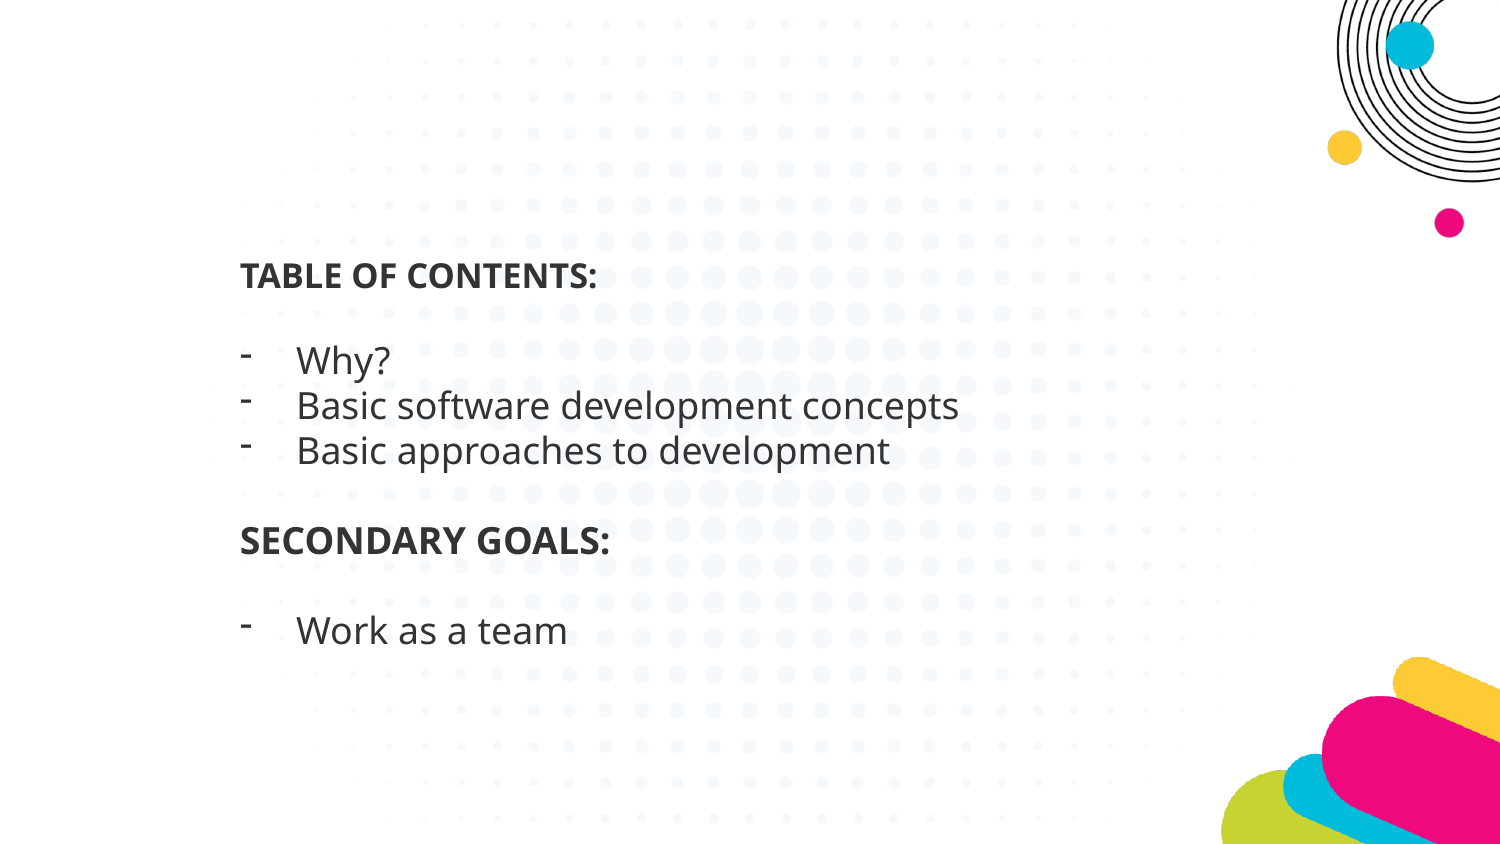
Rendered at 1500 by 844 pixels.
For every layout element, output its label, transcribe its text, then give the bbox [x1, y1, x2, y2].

picture [1200, 643, 1500, 844]
picture [1291, 0, 1500, 244]
text_box TABLE OF CONTENTS: Why? Basic software development concepts Basic approaches to development SECONDARY GOALS: Work as a team [224, 246, 1050, 659]
